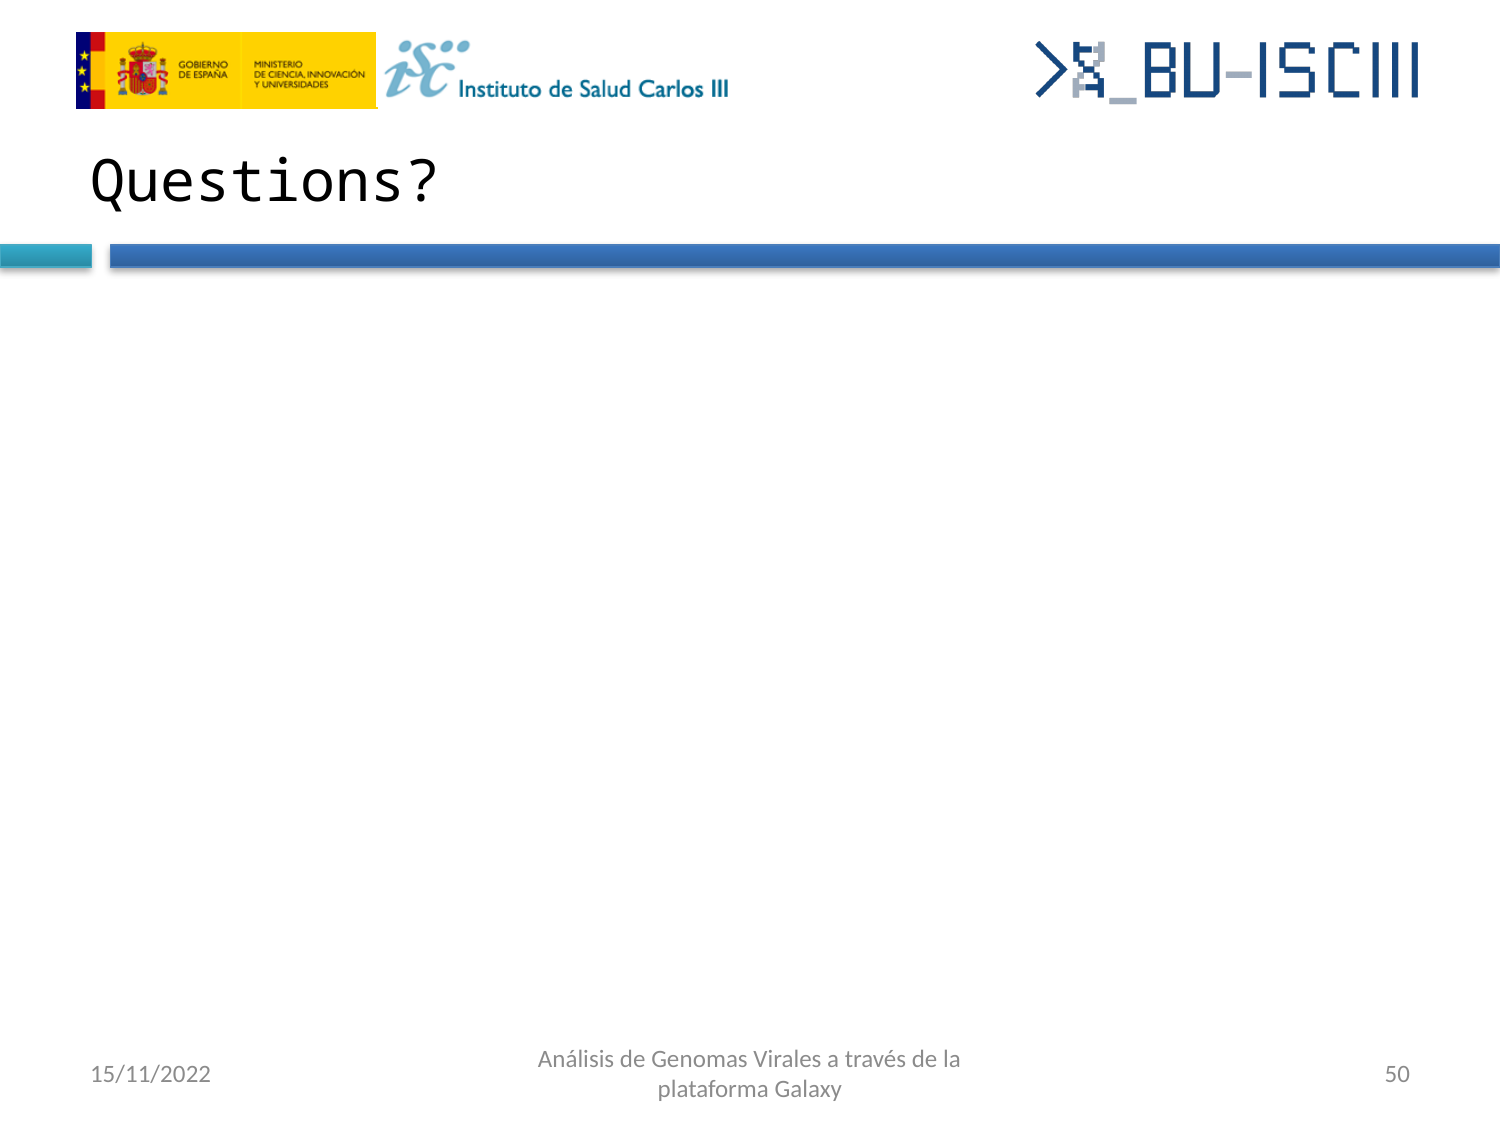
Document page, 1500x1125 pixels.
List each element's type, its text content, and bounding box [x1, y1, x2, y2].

picture [76, 32, 809, 109]
slide_number 50 [1074, 1042, 1425, 1103]
footer Análisis de Genomas Virales a través de la plataforma Galaxy [512, 1042, 988, 1103]
picture [1021, 0, 1436, 138]
title Questions? [75, 113, 1425, 244]
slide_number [75, 1042, 425, 1103]
